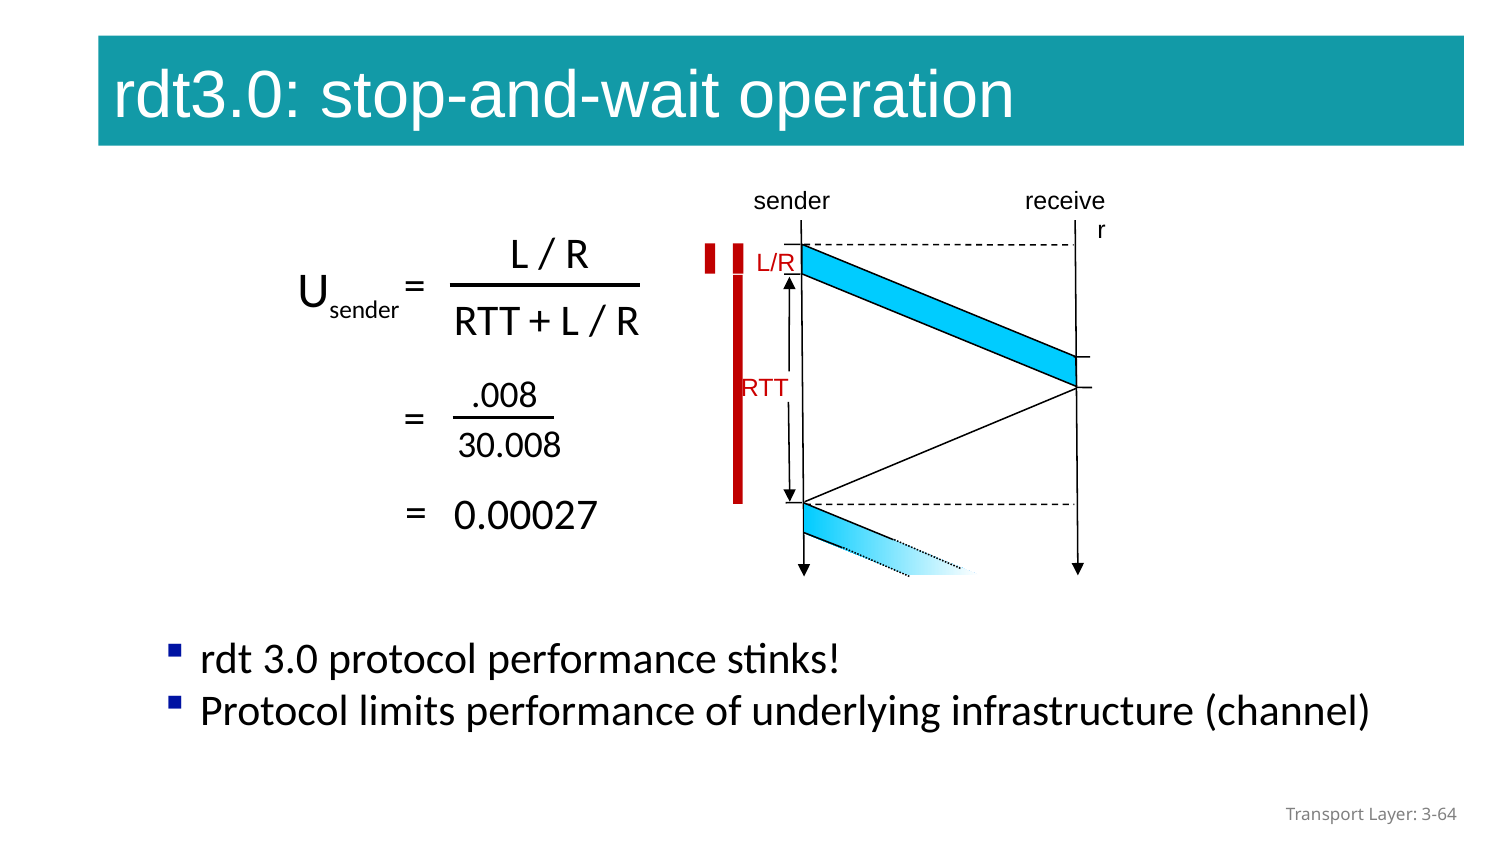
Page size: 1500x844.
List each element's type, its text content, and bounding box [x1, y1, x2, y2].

text_box [1071, 389, 1085, 576]
text_box sender [736, 176, 846, 220]
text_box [388, 362, 615, 547]
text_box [803, 502, 962, 569]
text_box + L / R [514, 284, 655, 352]
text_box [705, 238, 811, 281]
text_box RTT [439, 284, 514, 352]
text_box [815, 249, 1077, 387]
text_box [961, 569, 979, 575]
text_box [703, 288, 809, 505]
text_box rdt 3.0 protocol performance stinks! Protocol limits performance of underlying infrastructure (channel) [150, 621, 1405, 776]
text_box receiver [1004, 176, 1121, 220]
title rdt3.0: stop-and-wait operation [98, 35, 1464, 146]
slide_number Transport Layer: 3-64 [1134, 792, 1472, 838]
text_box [275, 248, 442, 327]
text_box L / R [495, 217, 605, 283]
